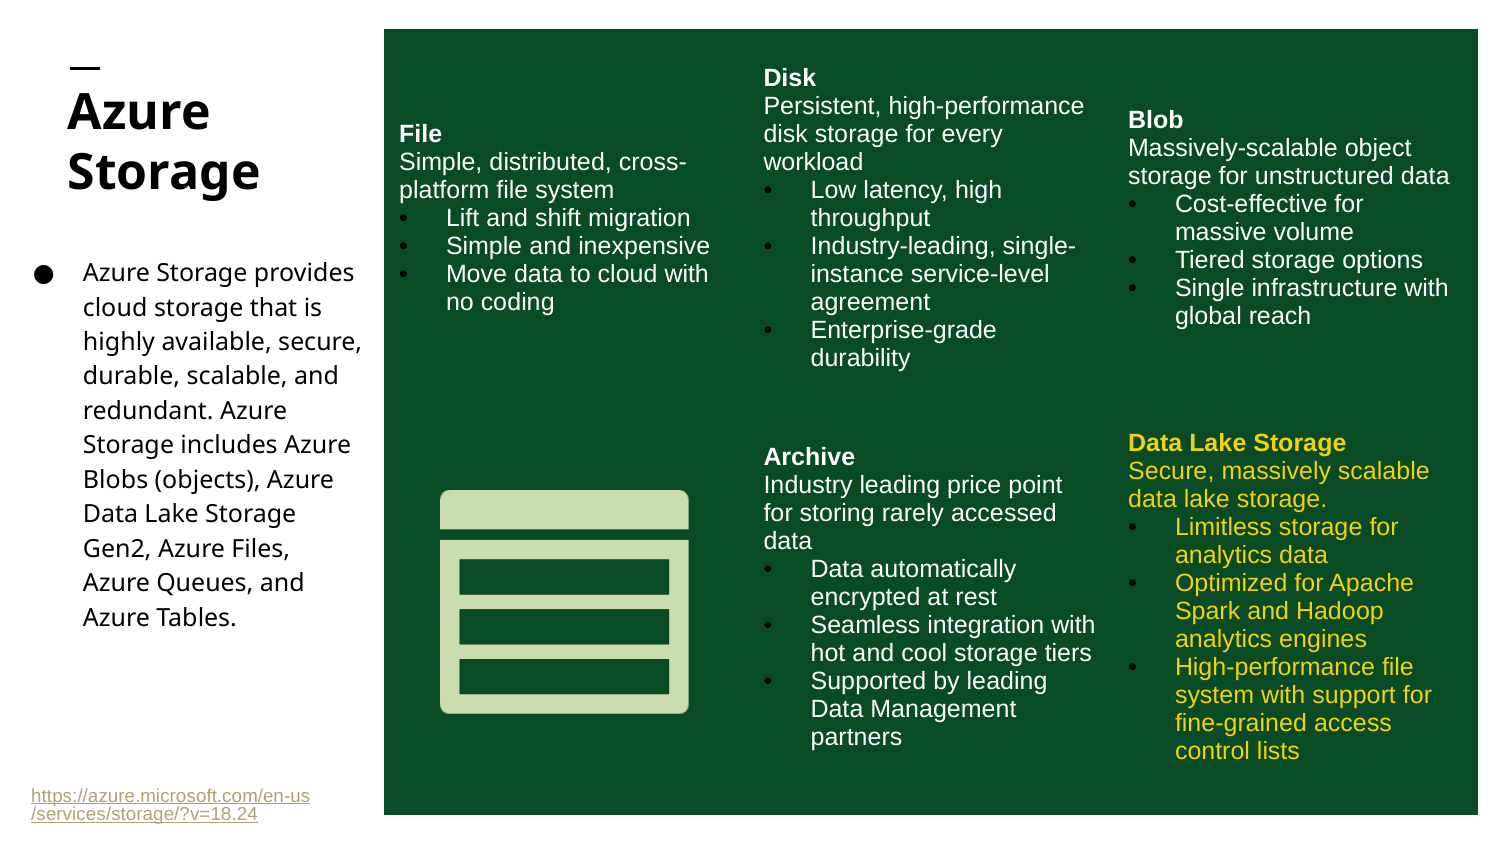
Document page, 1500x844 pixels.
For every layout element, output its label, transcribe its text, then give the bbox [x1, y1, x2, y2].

table_cell [384, 407, 749, 815]
text_box https://azure.microsoft.com/en-us/services/storage/?v=18.24 [16, 775, 328, 814]
table_header Blob Massively-scalable object storage for unstructured data Cost-effective for massive volume Tiered storage options Single infrastructure with global reach [1113, 29, 1478, 407]
title Azure Storage [52, 80, 414, 215]
table_header File Simple, distributed, cross-platform file system Lift and shift migration Simple and inexpensive Move data to cloud with no coding [384, 29, 749, 407]
table_cell Data Lake Storage Secure, massively scalable data lake storage. Limitless storage for analytics data Optimized for Apache Spark and Hadoop analytics engines High-performance file system with support for fine-grained access control lists [1113, 407, 1478, 815]
table_header Disk Persistent, high-performance disk storage for every workload Low latency, high throughput Industry-leading, single-instance service-level agreement Enterprise-grade durability [749, 29, 1113, 407]
list Azure Storage provides cloud storage that is highly available, secure, durable, scalable, and redundant. Azure Storage includes Azure Blobs (objects), Azure Data Lake Storage Gen2, Azure Files, Azure Queues, and Azure Tables. [0, 237, 379, 661]
picture [434, 474, 694, 734]
table_cell Archive Industry leading price point for storing rarely accessed data Data automatically encrypted at rest Seamless integration with hot and cool storage tiers Supported by leading Data Management partners [749, 407, 1113, 815]
